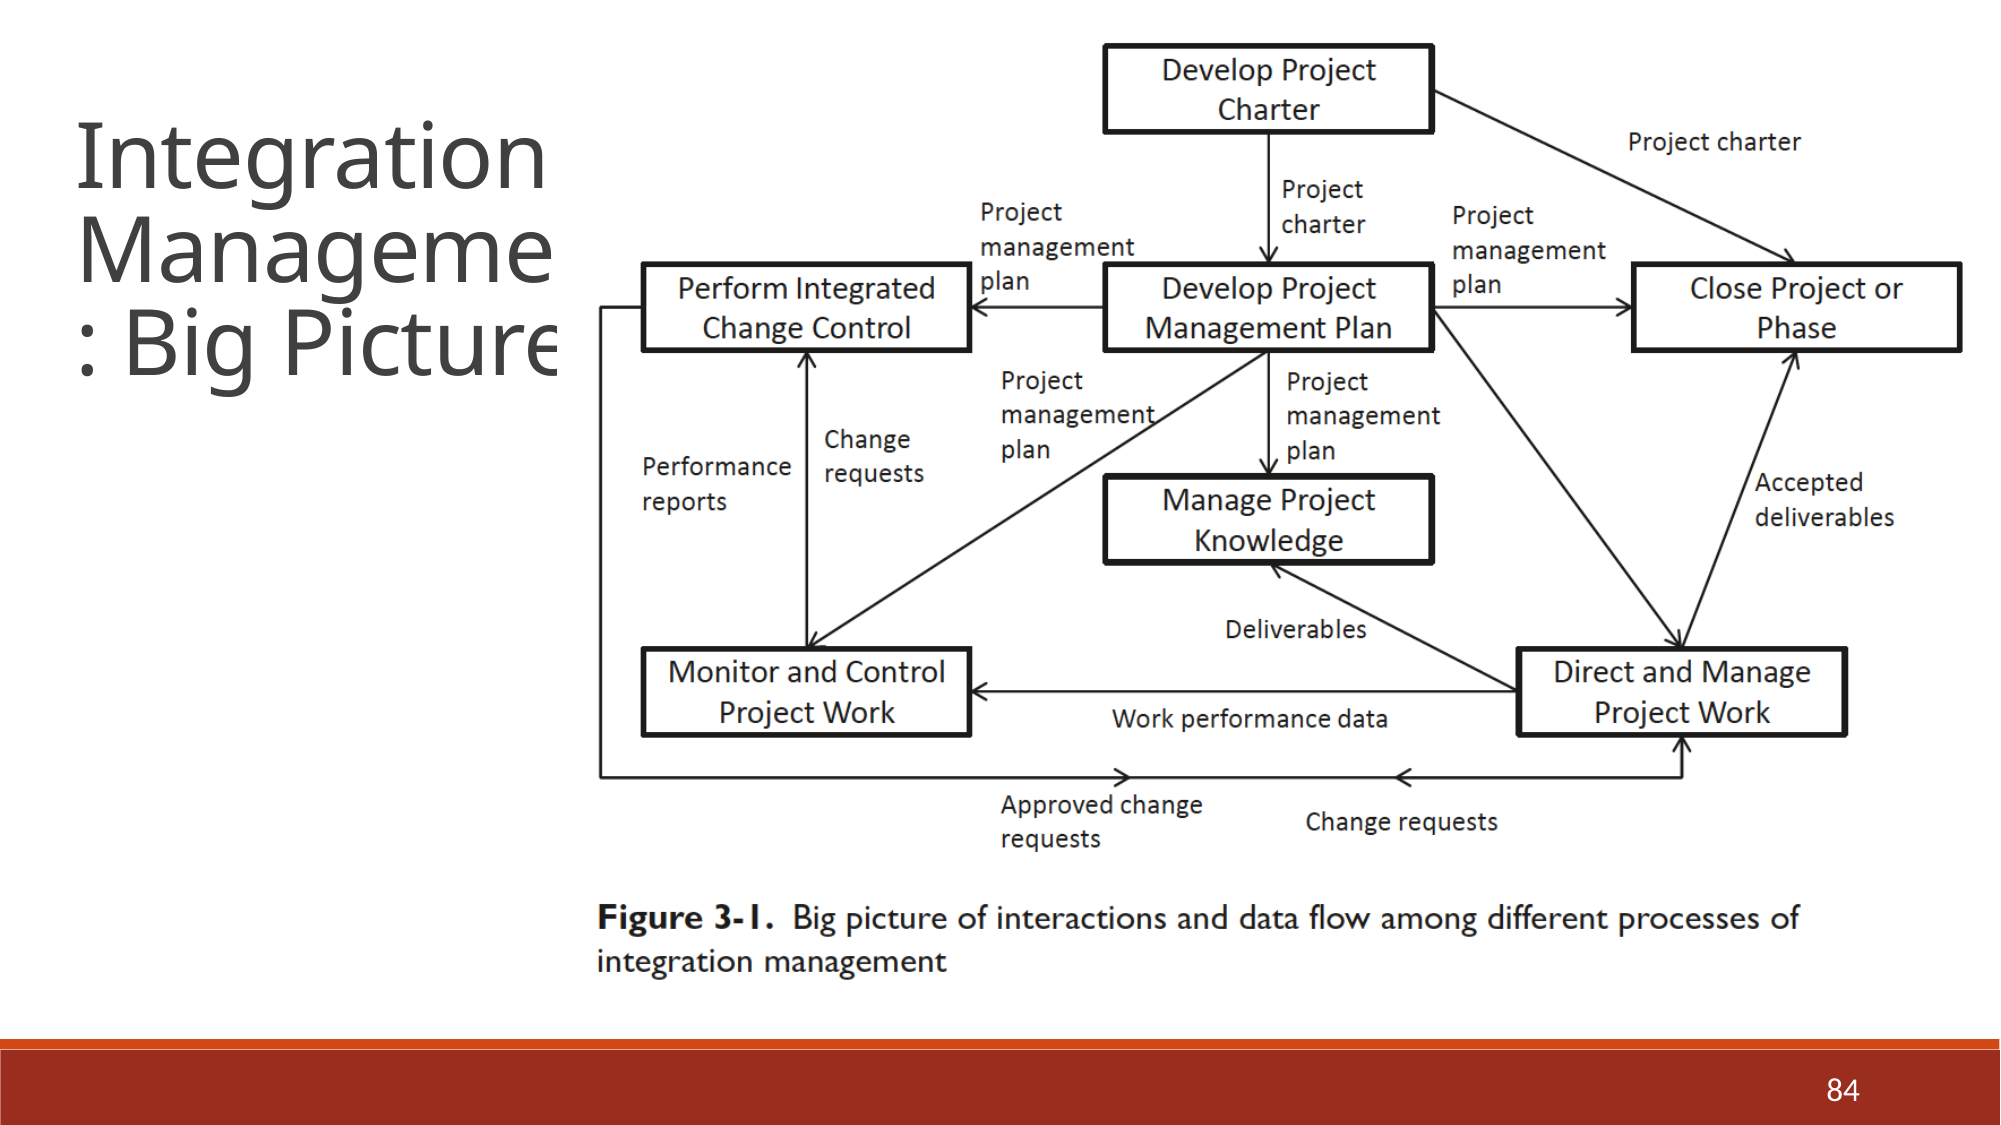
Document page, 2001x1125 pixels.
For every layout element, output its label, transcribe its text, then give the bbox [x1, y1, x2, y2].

picture [557, 24, 1983, 998]
slide_number 84 [126, 1061, 1875, 1115]
text_box Integration Management: Big Picture [60, 106, 555, 422]
